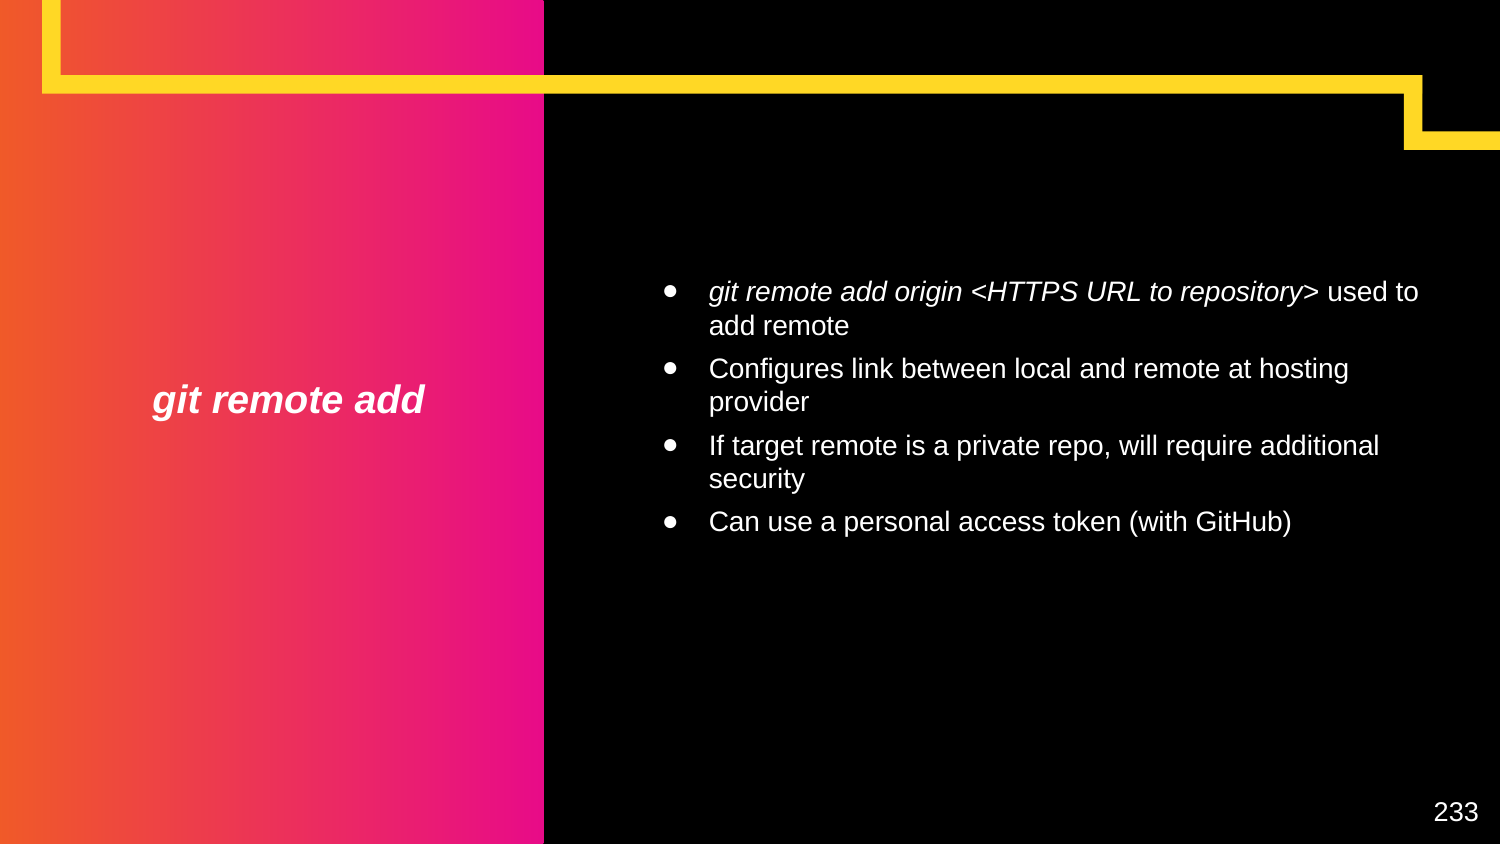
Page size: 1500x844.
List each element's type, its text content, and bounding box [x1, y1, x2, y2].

title git remote add [42, 343, 433, 430]
text_box git remote add origin <HTTPS URL to repository> used to add remote Configures link between local and remote at hosting provider If target remote is a private repo, will require additional security Can use a personal access token (with GitHub) [633, 265, 1457, 545]
slide_number 233 [1403, 779, 1494, 844]
